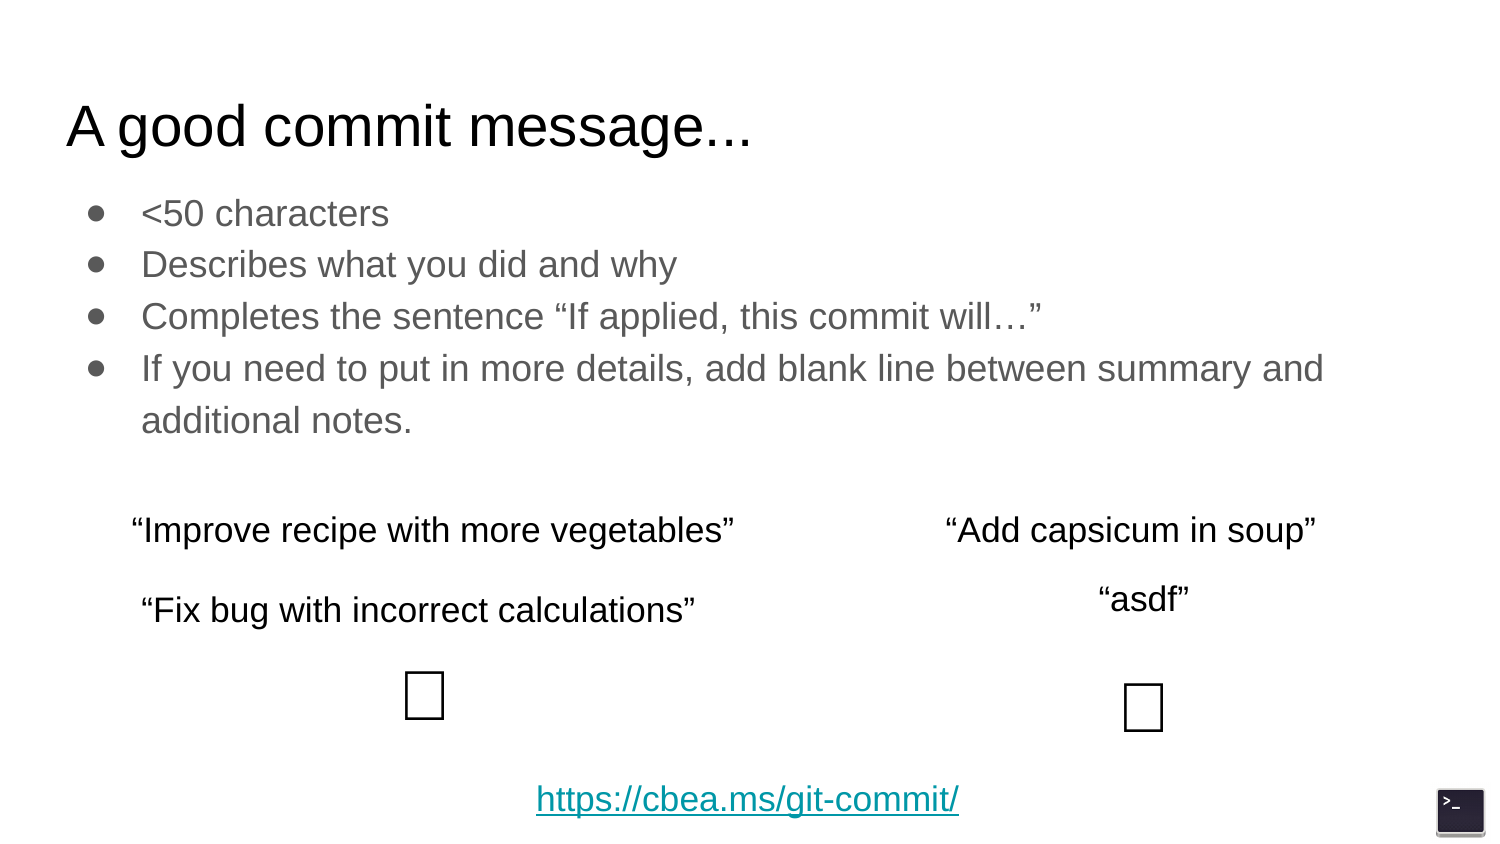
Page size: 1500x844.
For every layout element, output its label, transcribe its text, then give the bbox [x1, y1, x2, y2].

picture [1430, 782, 1491, 843]
text_box “Add capsicum in soup” [750, 492, 1500, 565]
text_box https://cbea.ms/git-commit/ [520, 761, 1014, 834]
text_box “Improve recipe with more vegetables” [52, 492, 750, 565]
list <50 characters Describes what you did and why Completes the sentence “If applied, this commit will…” If you need to put in more details, add blank line between summary and additional notes. [51, 166, 1449, 687]
title A good commit message... [51, 72, 1449, 166]
text_box ✅ [383, 634, 483, 750]
text_box “Fix bug with incorrect calculations” [37, 572, 800, 645]
text_box ❌ [1102, 634, 1202, 763]
text_box “asdf” [1083, 565, 1221, 634]
